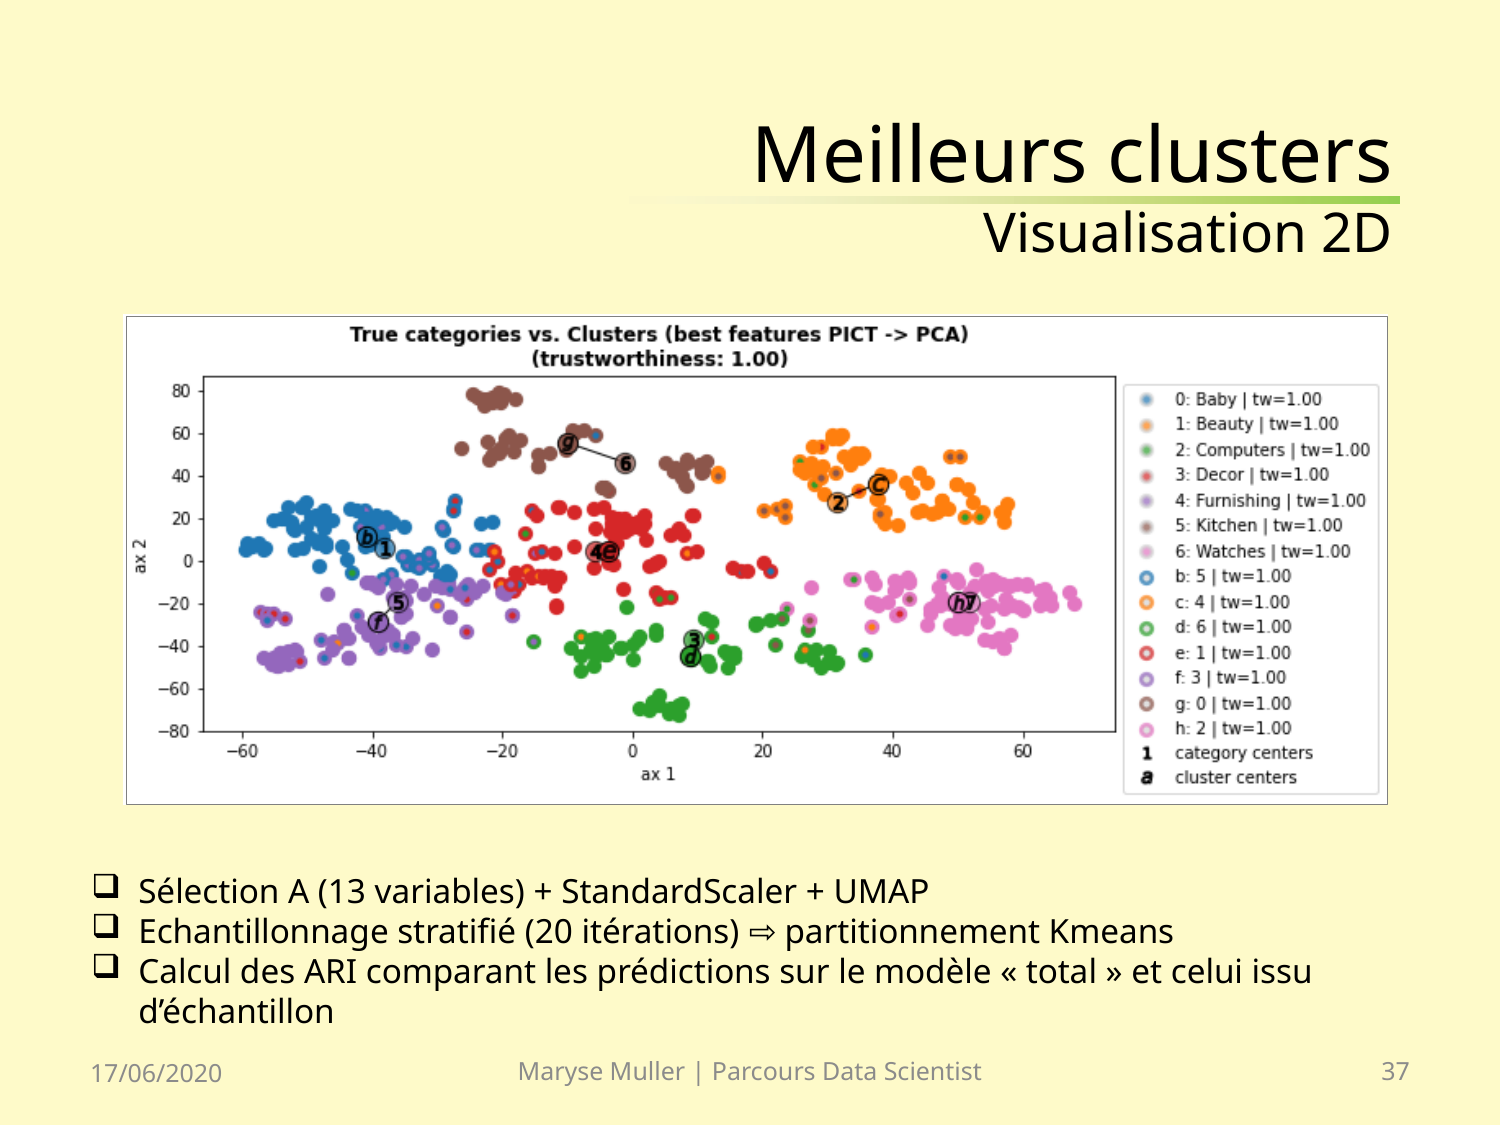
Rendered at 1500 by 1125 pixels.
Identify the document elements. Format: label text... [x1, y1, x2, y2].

slide_number 37 [1074, 1042, 1425, 1103]
text_box [625, 194, 1402, 206]
title Meilleurs clusters Visualisation 2D [179, 96, 1408, 272]
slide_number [75, 1042, 425, 1103]
footer Maryse Muller | Parcours Data Scientist [472, 1042, 1028, 1103]
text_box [123, 314, 1389, 805]
text_box Sélection A (13 variables) + StandardScaler + UMAP Echantillonnage stratifié (20 itérations) ⇨ partitionnement Kmeans Calcul des ARI comparant les prédictions sur le modèle « total » et celui issu d’échantillon [76, 863, 1447, 1038]
